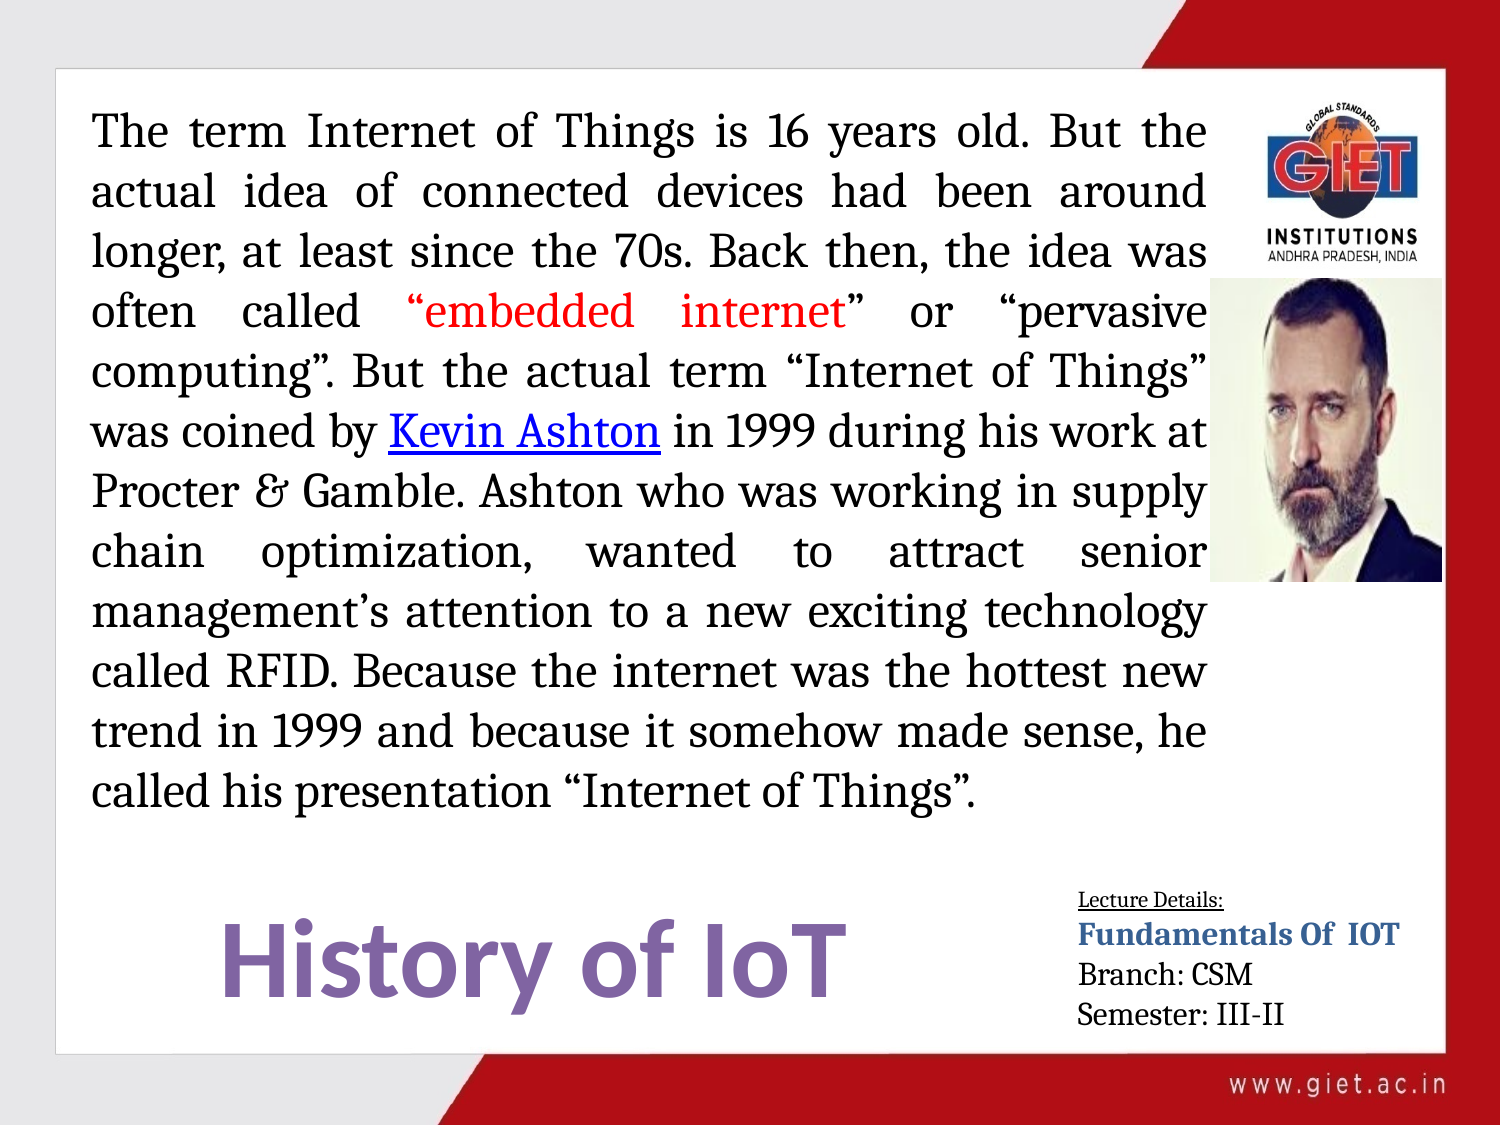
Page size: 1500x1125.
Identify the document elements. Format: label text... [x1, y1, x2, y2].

picture [0, 0, 1500, 1125]
text_box The term Internet of Things is 16 years old. But the actual idea of connected devices had been around longer, at least since the 70s. Back then, the idea was often called “embedded internet” or “pervasive computing”. But the actual term “Internet of Things” was coined by Kevin Ashton in 1999 during his work at Procter & Gamble. Ashton who was working in supply chain optimization, wanted to attract senior management’s attention to a new exciting technology called RFID. Because the internet was the hottest new trend in 1999 and because it somehow made sense, he called his presentation “Internet of Things”. [76, 90, 1223, 826]
text_box Lecture Details: Fundamentals Of IOT Branch: CSM Semester: III-II [1063, 877, 1453, 1080]
text_box History of IoT [81, 877, 987, 1028]
